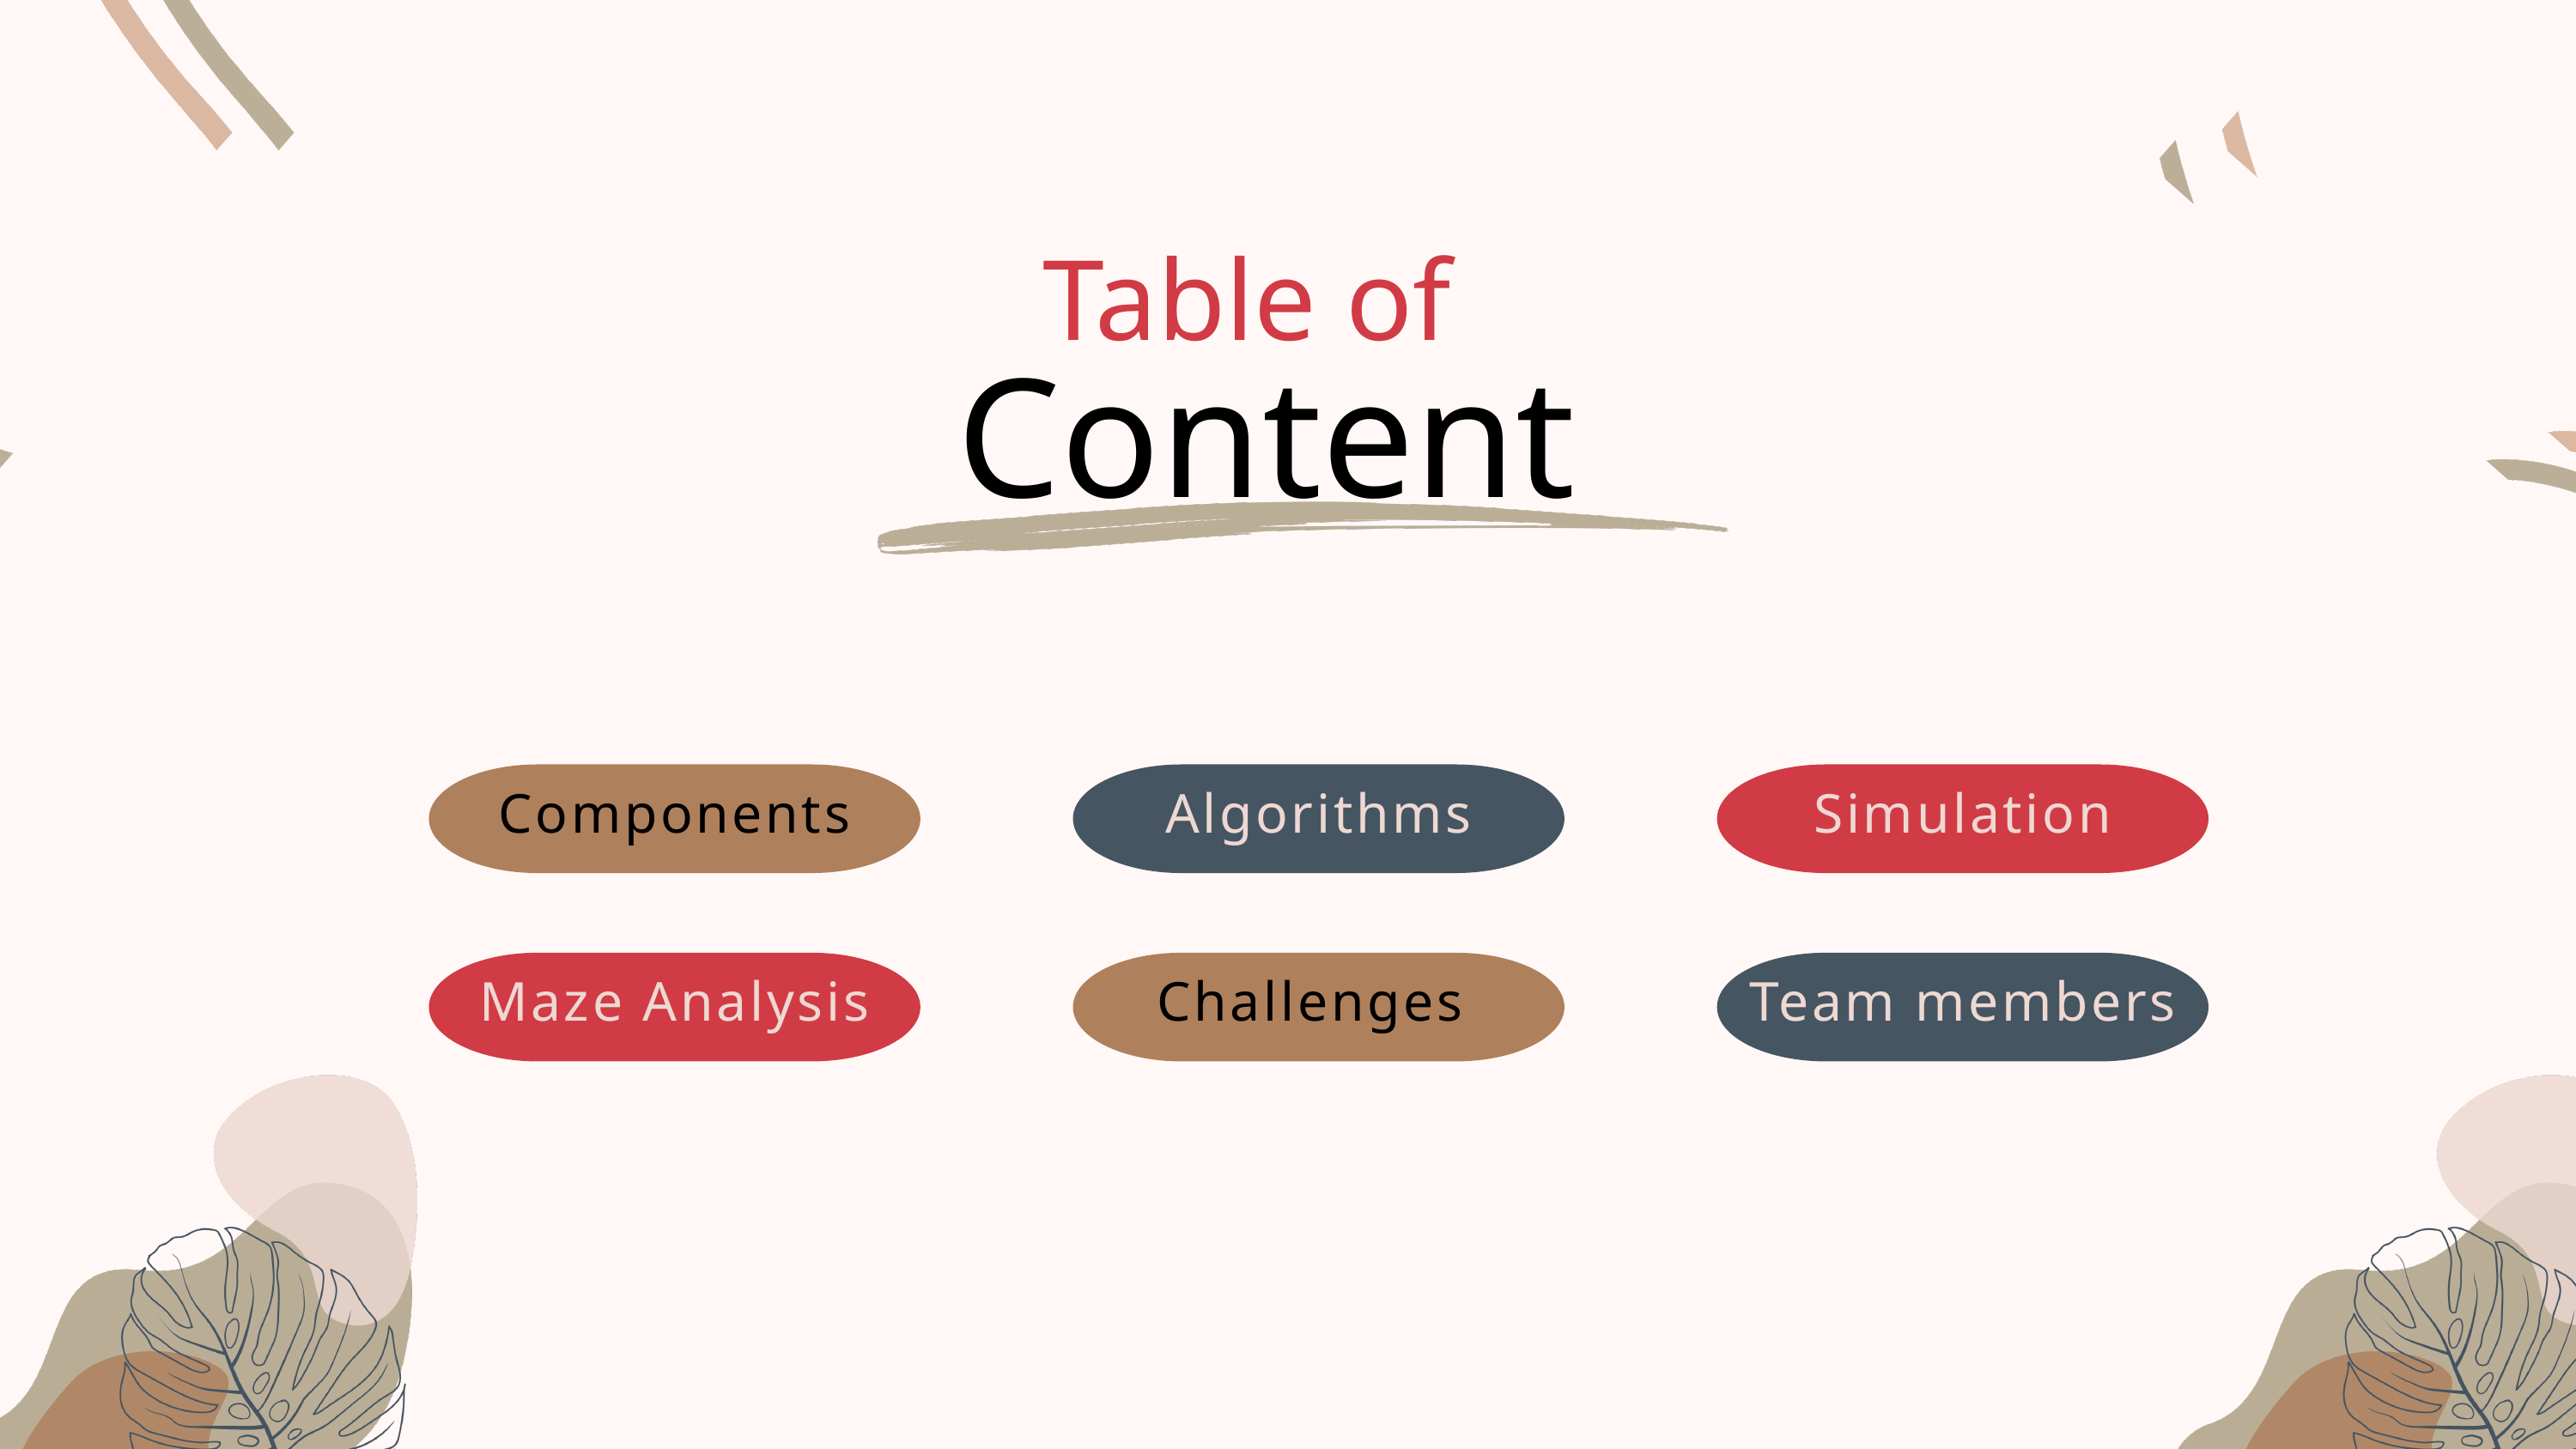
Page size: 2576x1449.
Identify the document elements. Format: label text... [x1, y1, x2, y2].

text_box [0, 1062, 429, 1449]
text_box Table of [877, 207, 1647, 363]
text_box [2151, 0, 2576, 540]
text_box [2151, 1062, 2576, 1449]
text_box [428, 764, 921, 874]
text_box [877, 501, 1729, 555]
text_box [0, 0, 337, 469]
text_box Content [877, 300, 1699, 531]
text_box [1072, 764, 1565, 874]
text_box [428, 952, 921, 1062]
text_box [1716, 764, 2209, 874]
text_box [1716, 952, 2209, 1062]
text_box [1072, 952, 1565, 1062]
text_box [0, 0, 275, 397]
